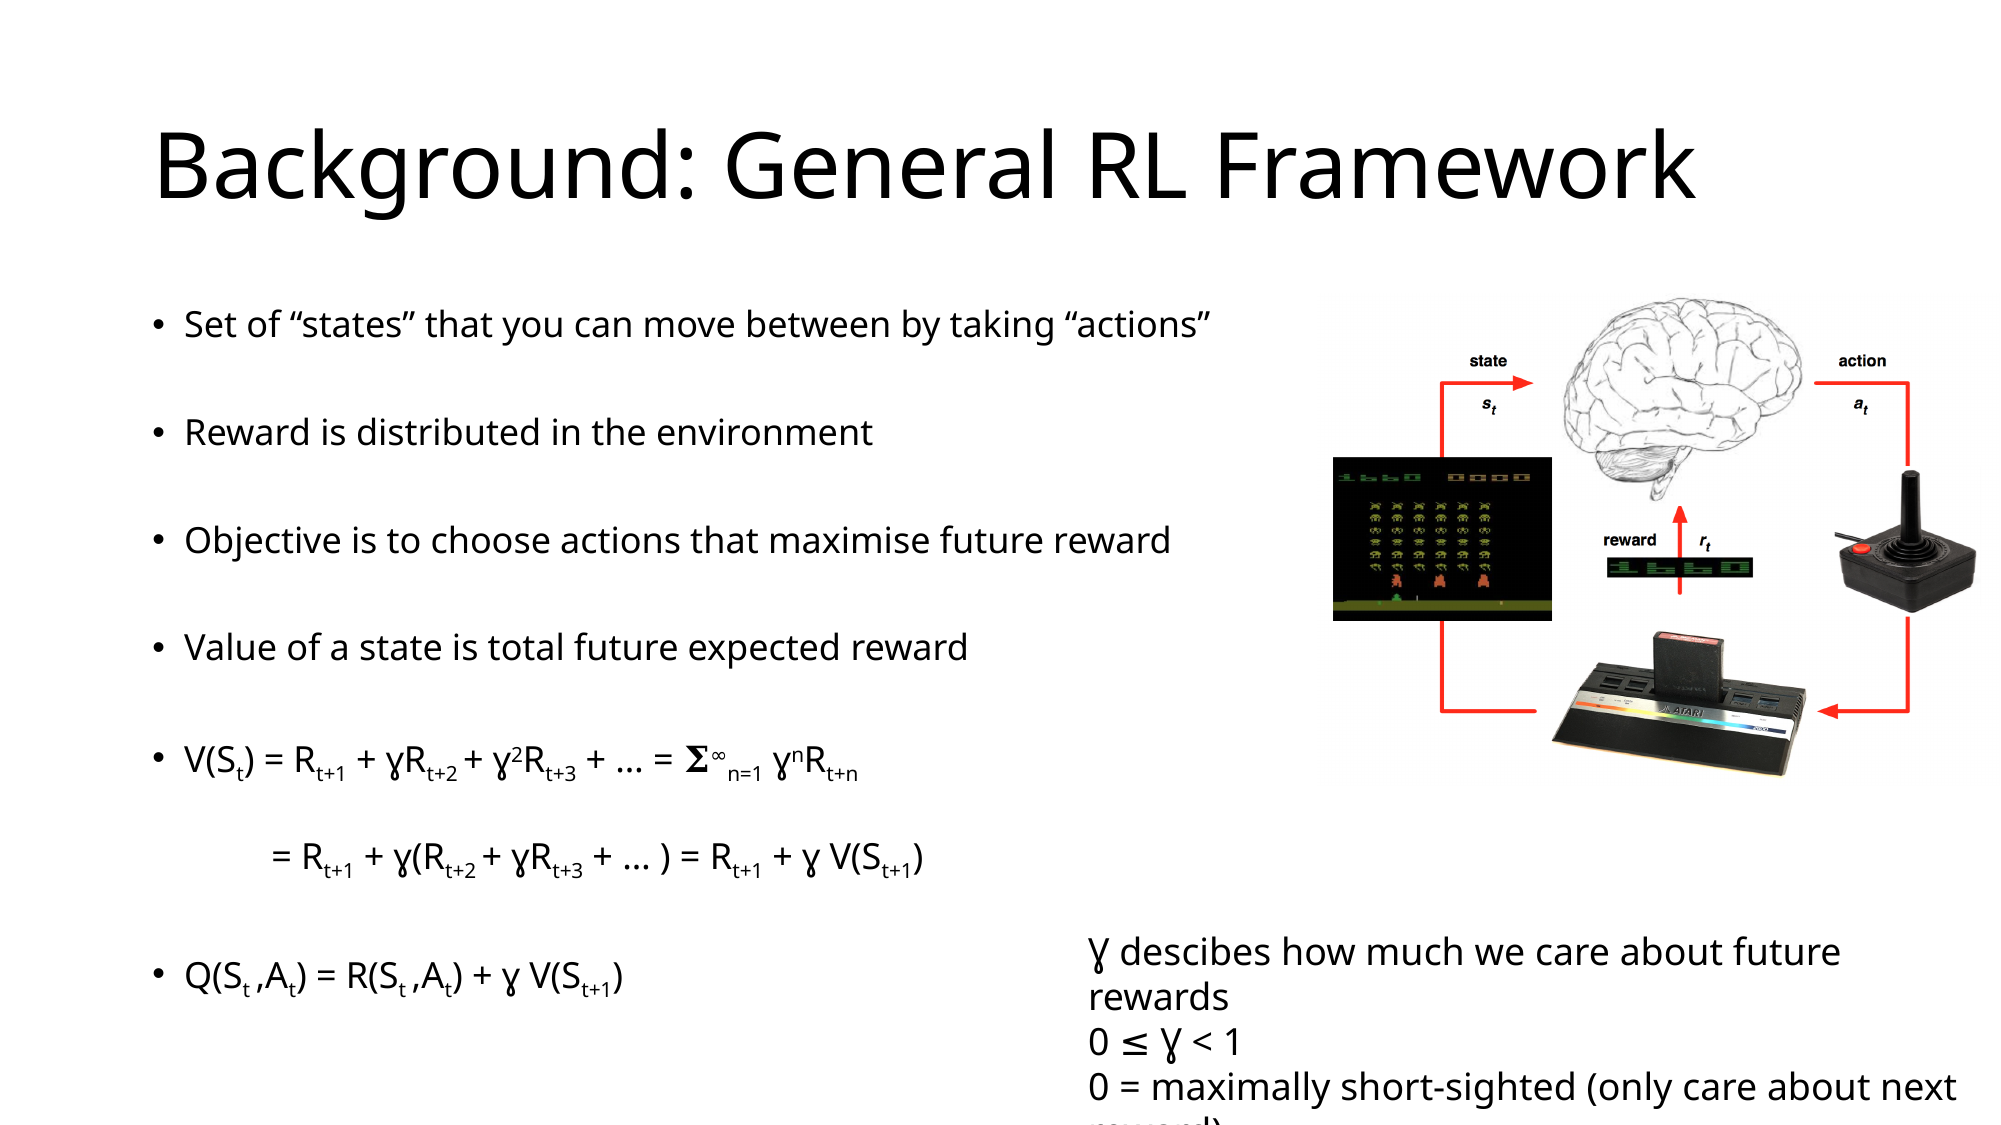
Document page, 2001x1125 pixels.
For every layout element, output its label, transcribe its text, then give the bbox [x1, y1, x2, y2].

list Set of “states” that you can move between by taking “actions” Reward is distributed in the environment Objective is to choose actions that maximise future reward Value of a state is total future expected reward V(St) = Rt+1 + ɣRt+2 + ɣ2Rt+3 + … = 𝚺∞n=1 ɣnRt+n = Rt+1 + ɣ(Rt+2 + ɣRt+3 + … ) = Rt+1 + ɣ V(St+1) Q(St ,At) = R(St ,At) + ɣ V(St+1) [137, 299, 1863, 1014]
text_box Ɣ descibes how much we care about future rewards 0 ≤ Ɣ < 1 0 = maximally short-sighted (only care about next reward) 1 = maximally long-sighted (care equally about future rwd) [1073, 921, 2000, 1125]
title Background: General RL Framework [137, 59, 1863, 278]
picture [1317, 293, 2000, 786]
